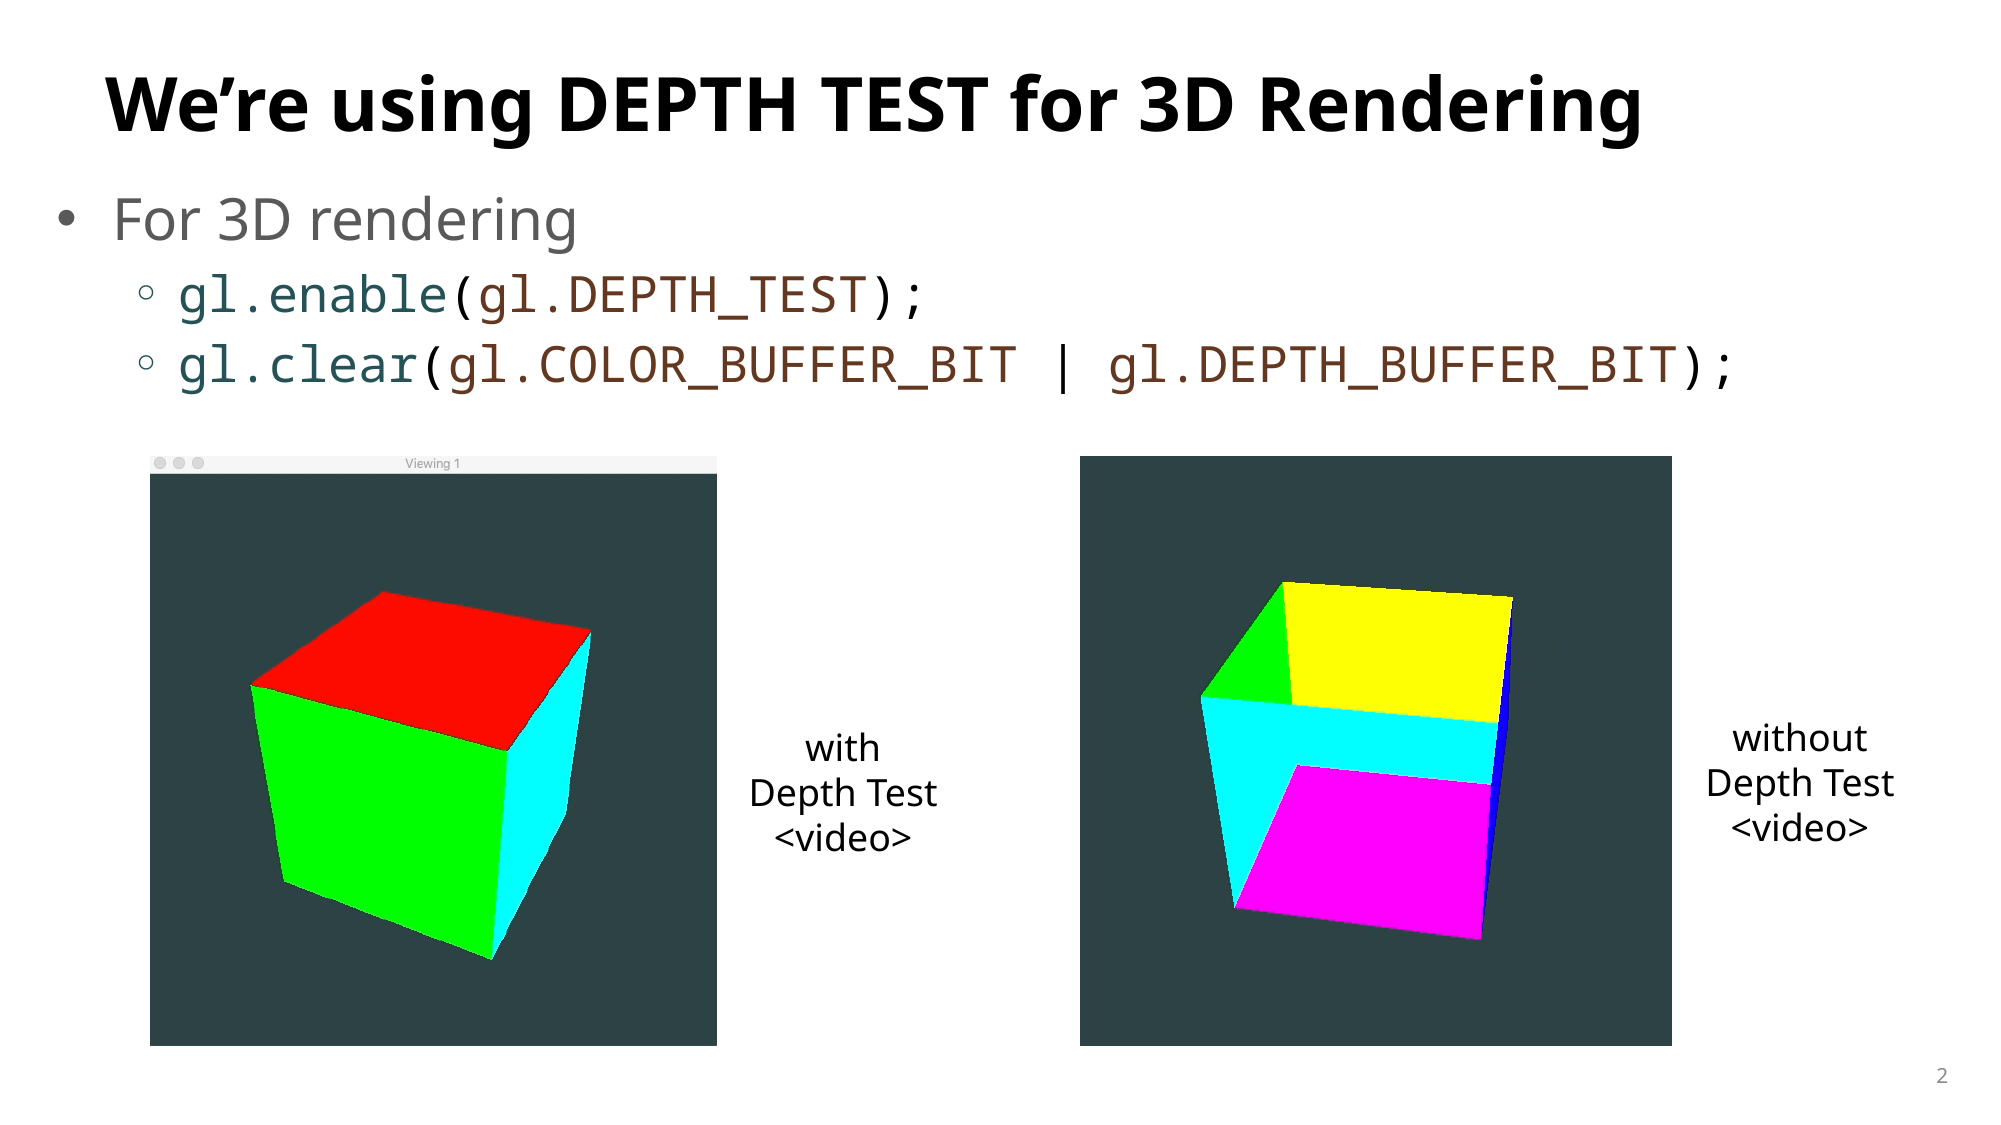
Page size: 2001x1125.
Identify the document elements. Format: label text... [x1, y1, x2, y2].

slide_number 2 [1901, 1046, 1964, 1107]
text_box with Depth Test <video> [733, 716, 953, 867]
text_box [1079, 455, 1673, 1048]
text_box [149, 455, 718, 1048]
list For 3D rendering gl.enable(gl.DEPTH_TEST); gl.clear(gl.COLOR_BUFFER_BIT | gl.DEPTH_BUFFER_BIT); [41, 174, 1967, 522]
text_box without Depth Test <video> [1690, 706, 1910, 856]
title We’re using DEPTH TEST for 3D Rendering [90, 42, 1902, 161]
